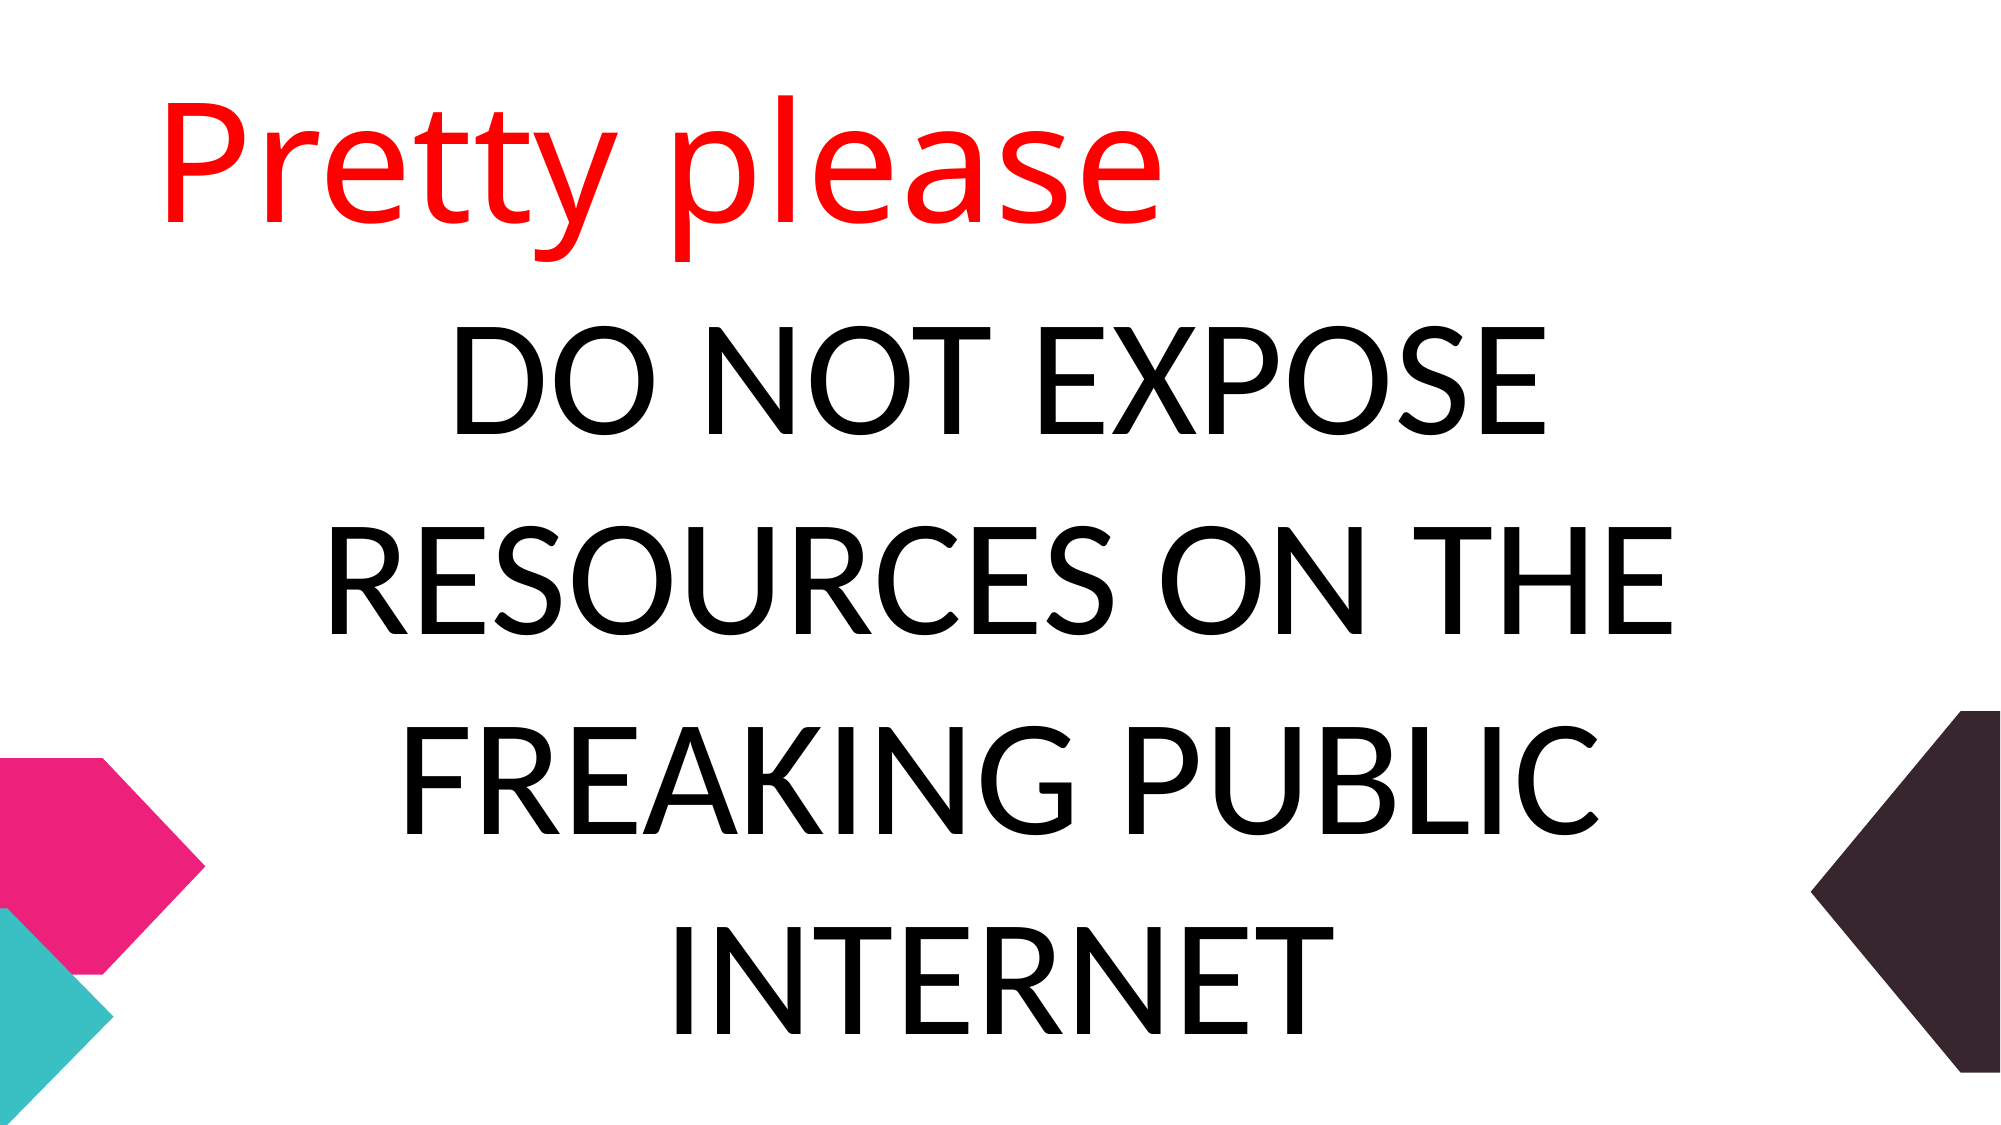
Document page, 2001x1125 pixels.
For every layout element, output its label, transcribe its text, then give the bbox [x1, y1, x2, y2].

text_box DO NOT EXPOSE RESOURCES ON THE FREAKING PUBLIC INTERNET [79, 260, 1921, 1076]
title Pretty please [137, 59, 1863, 260]
